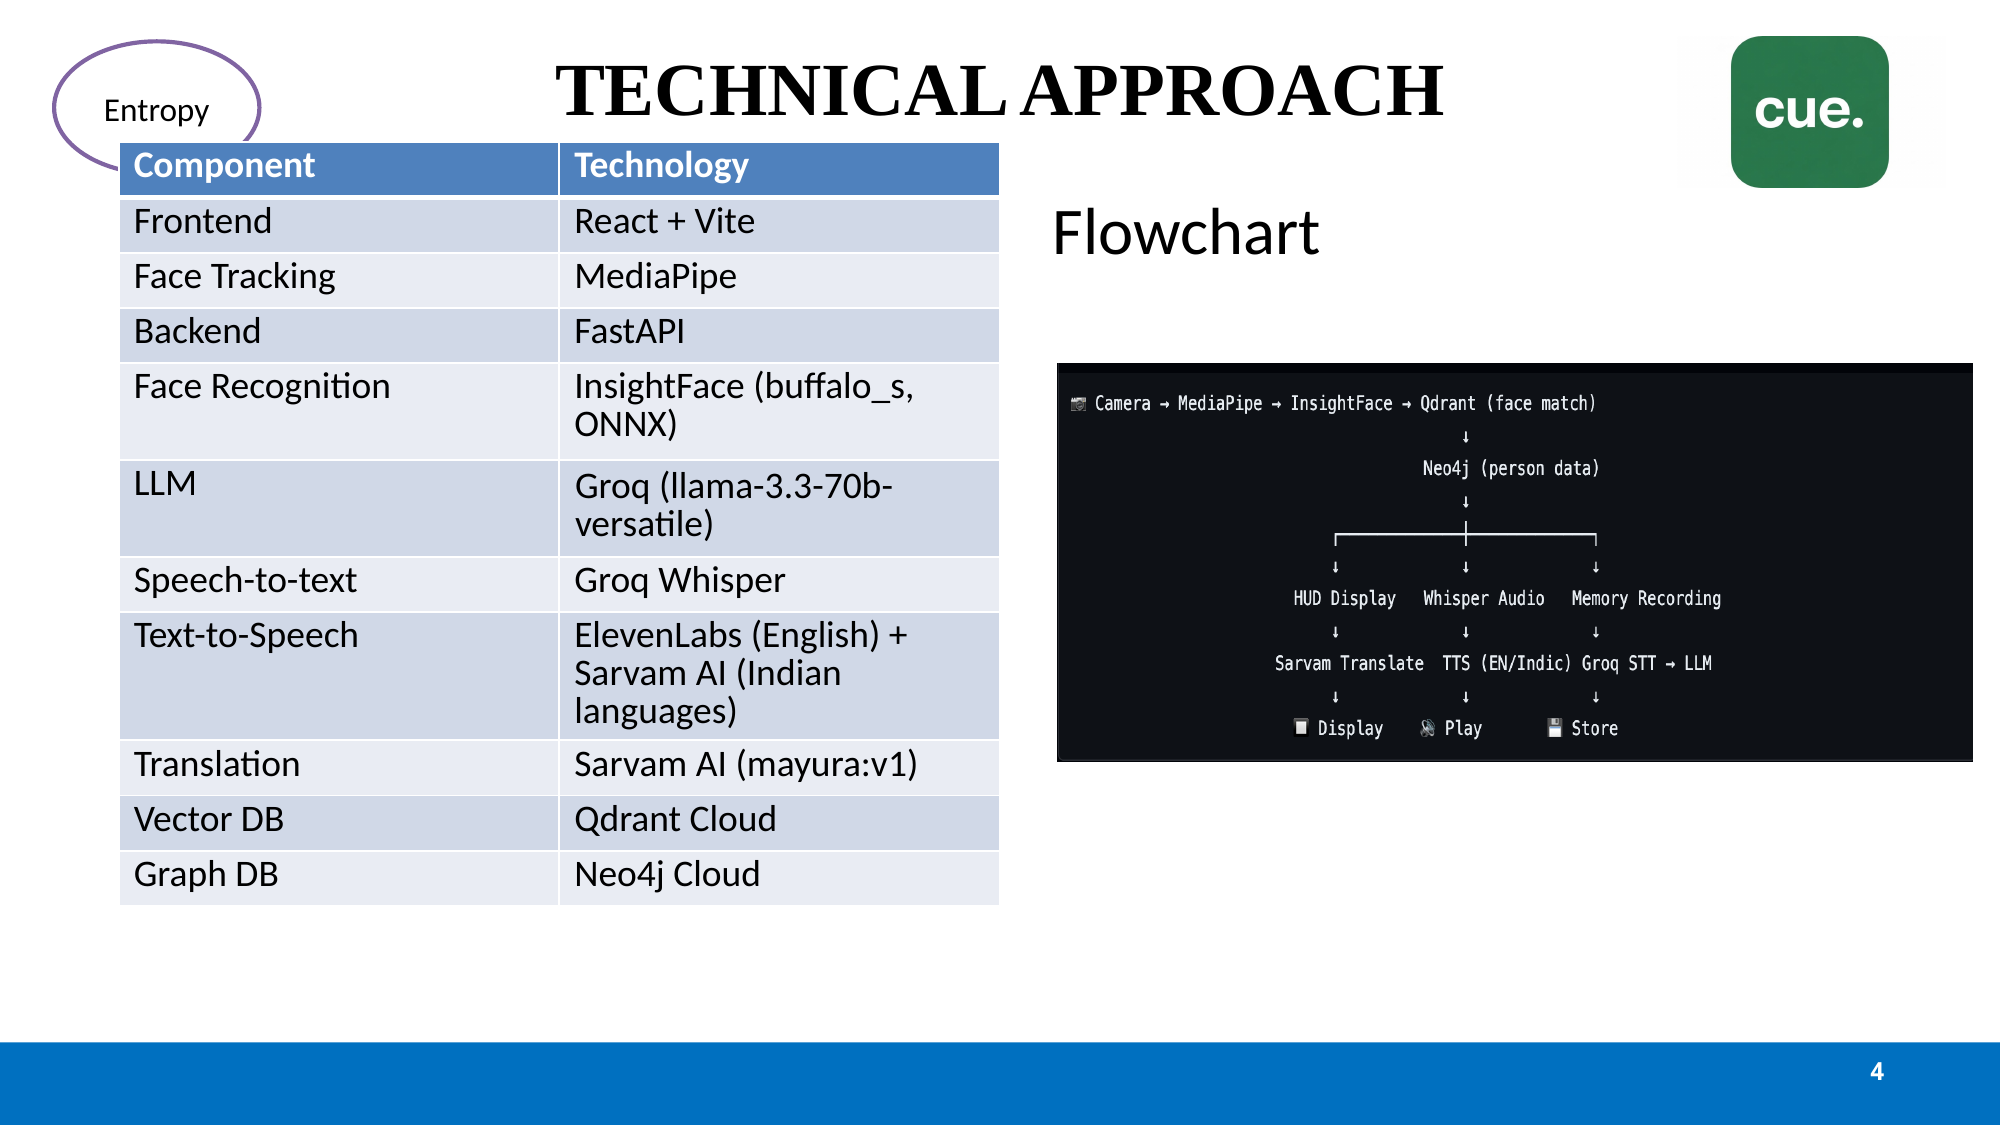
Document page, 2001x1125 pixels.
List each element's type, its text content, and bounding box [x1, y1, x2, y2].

text_box Entropy [52, 39, 262, 172]
table_cell React + Vite [560, 200, 999, 252]
slide_number 4 [1433, 1042, 1900, 1103]
table_cell Frontend [120, 200, 558, 252]
text_box Flowchart [1037, 180, 1434, 276]
table_cell Neo4j Cloud [560, 852, 999, 905]
table_cell Graph DB [120, 852, 558, 905]
title TECHNICAL APPROACH [99, 0, 1901, 180]
table_cell Qdrant Cloud [560, 796, 999, 850]
table_cell Speech-to-text [120, 558, 558, 611]
table_cell Translation [120, 741, 558, 795]
table_cell Groq (llama-3.3-70b-versatile) [560, 461, 999, 556]
picture [1677, 36, 1947, 188]
table_cell Face Tracking [120, 254, 558, 307]
table_cell LLM [120, 461, 558, 556]
table_header Technology [560, 143, 999, 195]
table_cell Backend [120, 309, 558, 362]
table_header Component [120, 143, 558, 195]
table_cell FastAPI [560, 309, 999, 362]
table_cell ElevenLabs (English) + Sarvam AI (Indian languages) [560, 613, 999, 739]
table_cell Vector DB [120, 796, 558, 850]
table_cell Face Recognition [120, 364, 558, 459]
table_cell InsightFace (buffalo_s, ONNX) [560, 364, 999, 459]
table_cell Sarvam AI (mayura:v1) [560, 741, 999, 795]
table_cell Text-to-Speech [120, 613, 558, 739]
table_cell Groq Whisper [560, 558, 999, 611]
picture [1056, 362, 1973, 762]
text_box [0, 1042, 2000, 1125]
table_cell MediaPipe [560, 254, 999, 307]
